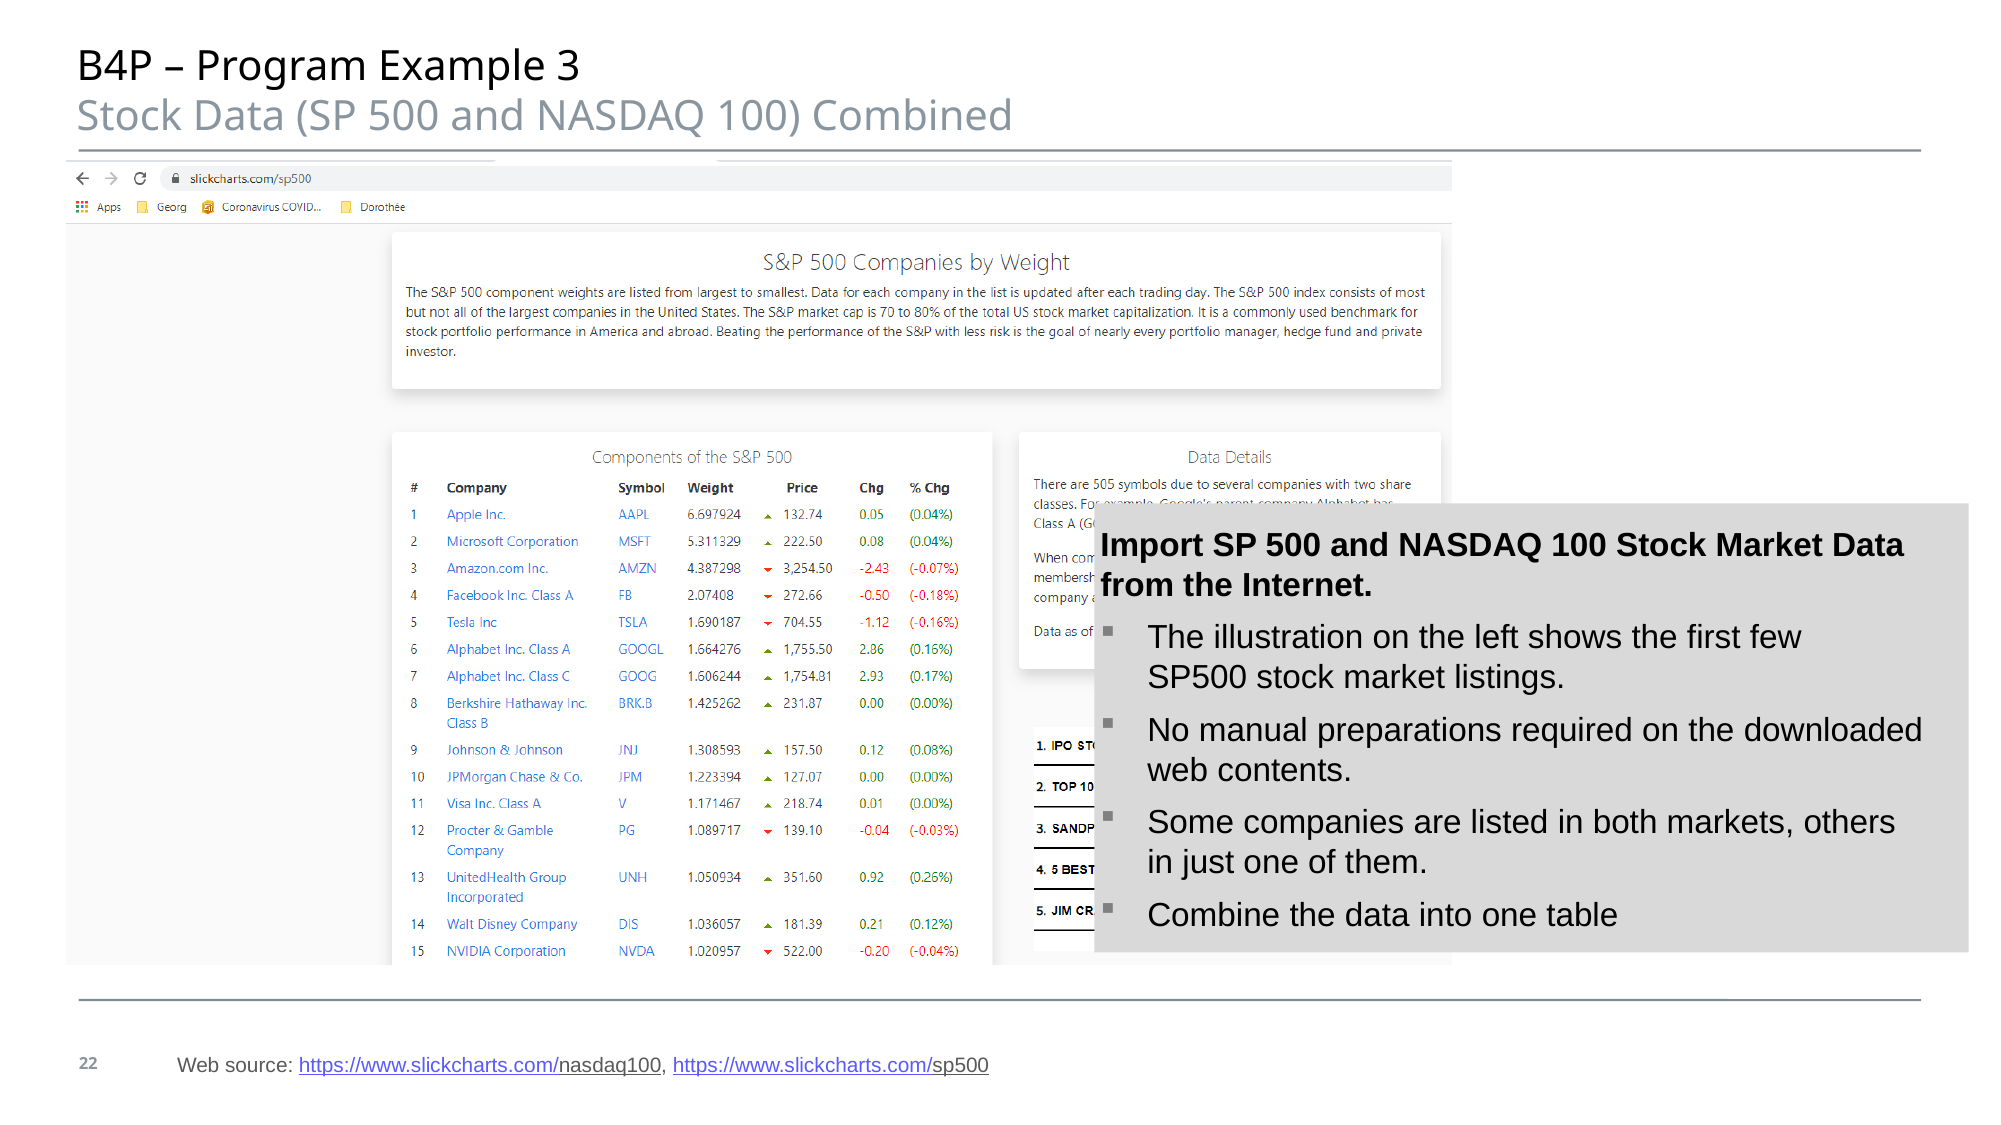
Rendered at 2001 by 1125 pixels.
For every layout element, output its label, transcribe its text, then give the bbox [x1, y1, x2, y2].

text_box Import SP 500 and NASDAQ 100 Stock Market Data from the Internet. The illustration on the left shows the first few SP500 stock market listings. No manual preparations required on the downloaded web contents. Some companies are listed in both markets, others in just one of them. Combine the data into one table [1457, 501, 1971, 954]
title B4P – Program Example 3 Stock Data (SP 500 and NASDAQ 100) Combined [76, 30, 1920, 149]
list Web source: https://www.slickcharts.com/nasdaq100, https://www.slickcharts.com/sp500 [165, 1034, 1504, 1094]
picture [66, 160, 1452, 965]
